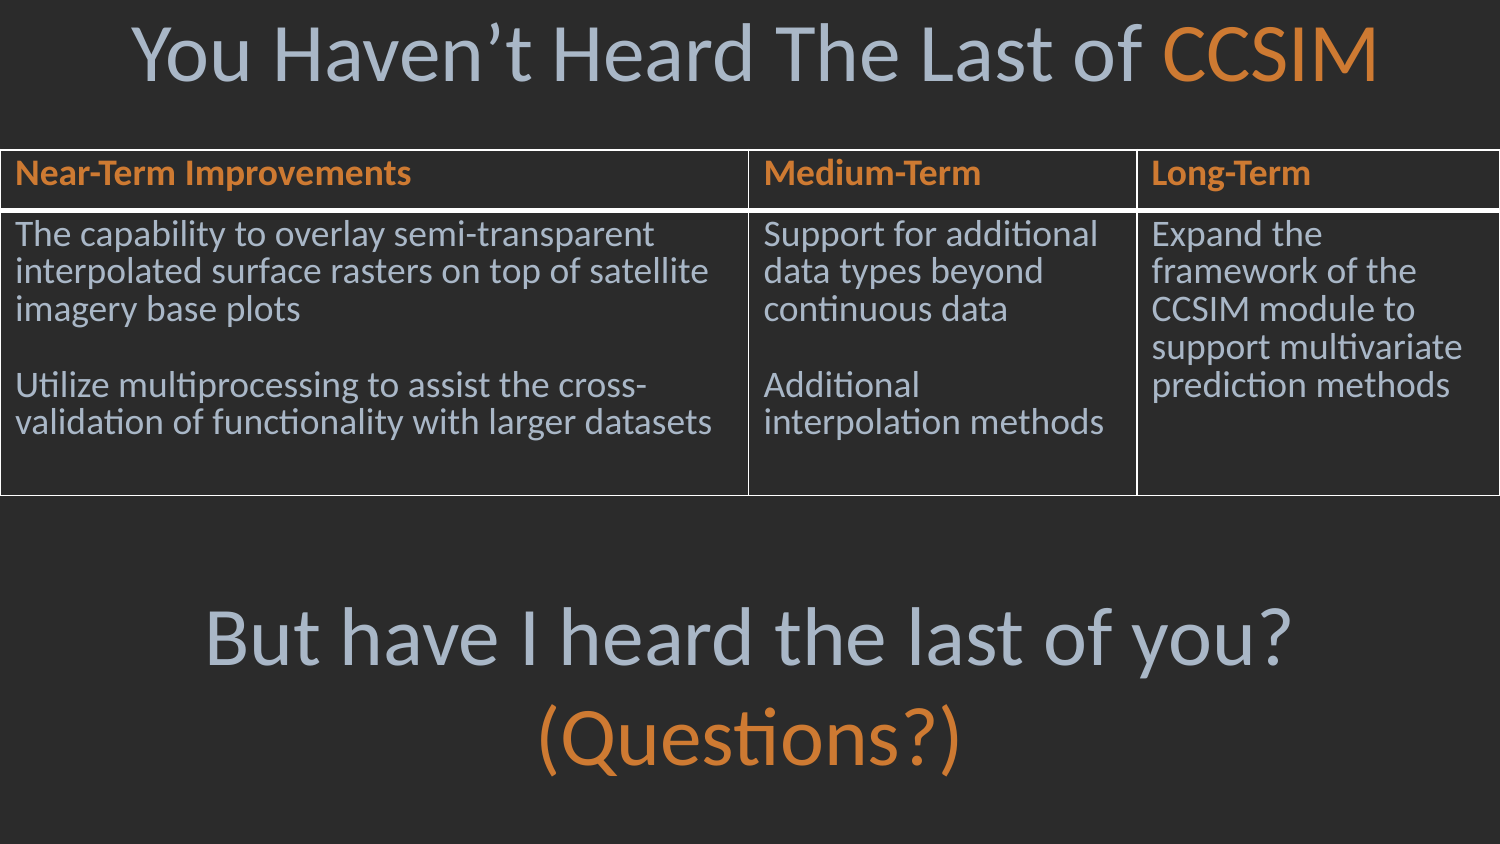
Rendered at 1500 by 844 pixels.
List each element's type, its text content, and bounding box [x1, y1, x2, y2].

text_box But have I heard the last of you? (Questions?) [189, 574, 1311, 790]
table_cell Support for additional data types beyond continuous data Additional interpolation methods [749, 213, 1136, 495]
table_cell The capability to overlay semi-transparent interpolated surface rasters on top of satellite imagery base plots Utilize multiprocessing to assist the cross-validation of functionality with larger datasets [1, 213, 748, 495]
table_header Near-Term Improvements [1, 151, 748, 208]
table_header Medium-Term [749, 151, 1136, 208]
table_header Long-Term [1138, 151, 1499, 208]
text_box You Haven’t Heard The Last of CCSIM [116, 0, 1397, 106]
table_cell Expand the framework of the CCSIM module to support multivariate prediction methods [1138, 213, 1499, 495]
